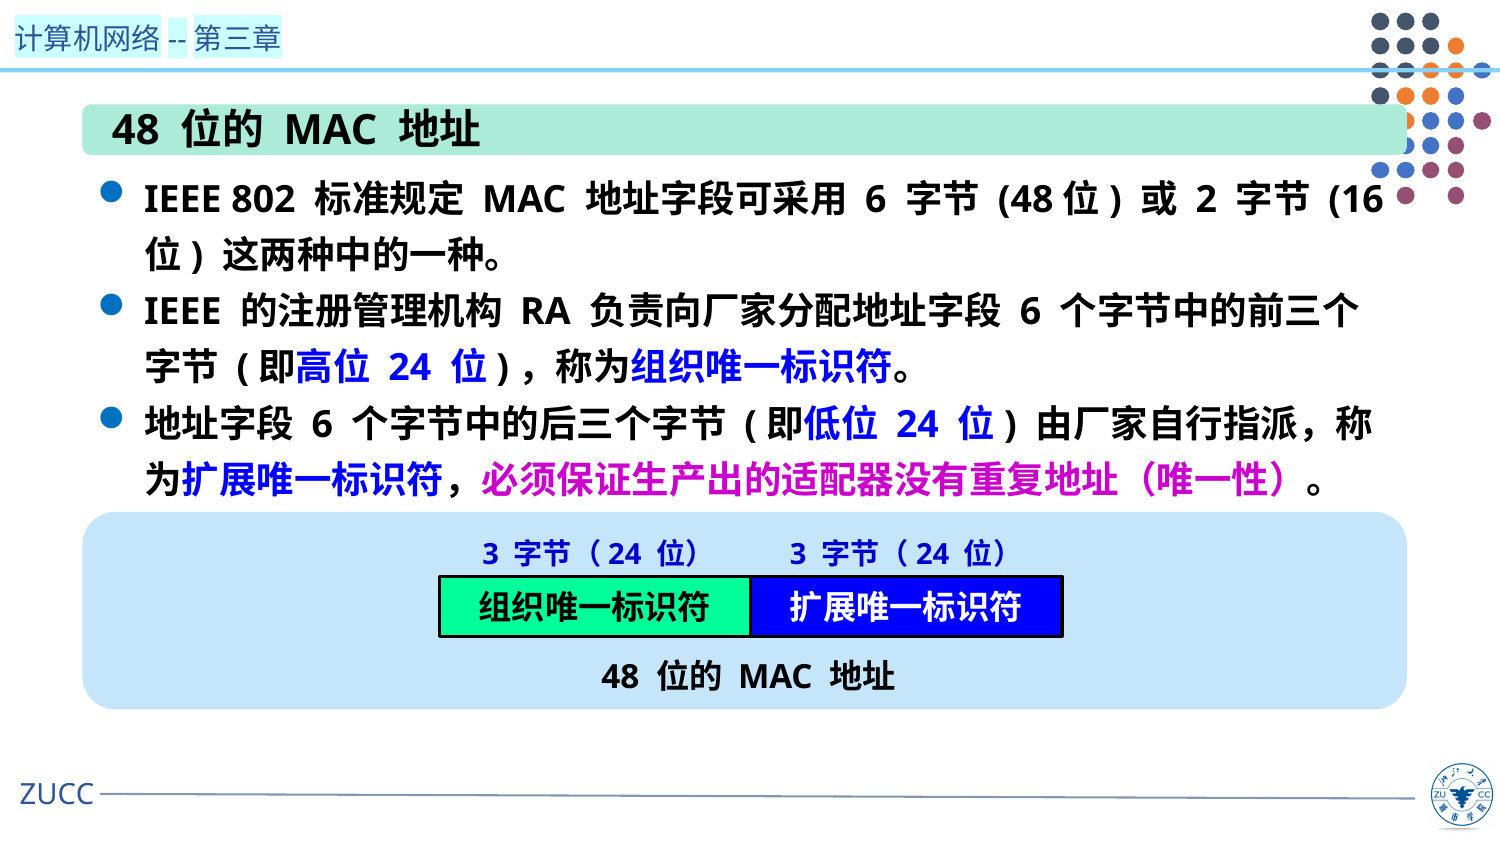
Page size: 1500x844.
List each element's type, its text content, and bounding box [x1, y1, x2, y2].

text_box [497, 104, 1407, 155]
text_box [438, 528, 1063, 704]
text_box IEEE 802 标准规定 MAC 地址字段可采用 6 字节 (48位) 或 2 字节 (16位) 这两种中的一种。 IEEE 的注册管理机构 RA 负责向厂家分配地址字段 6 个字节中的前三个字节 (即高位 24 位)，称为组织唯一标识符。 地址字段 6 个字节中的后三个字节 (即低位 24 位) 由厂家自行指派，称为扩展唯一标识符，必须保证生产出的适配器没有重复地址（唯一性）。 [82, 155, 1407, 509]
text_box [82, 104, 97, 155]
text_box 48 位的 MAC 地址 [97, 95, 497, 155]
picture [1415, 750, 1500, 837]
text_box [80, 509, 1410, 712]
